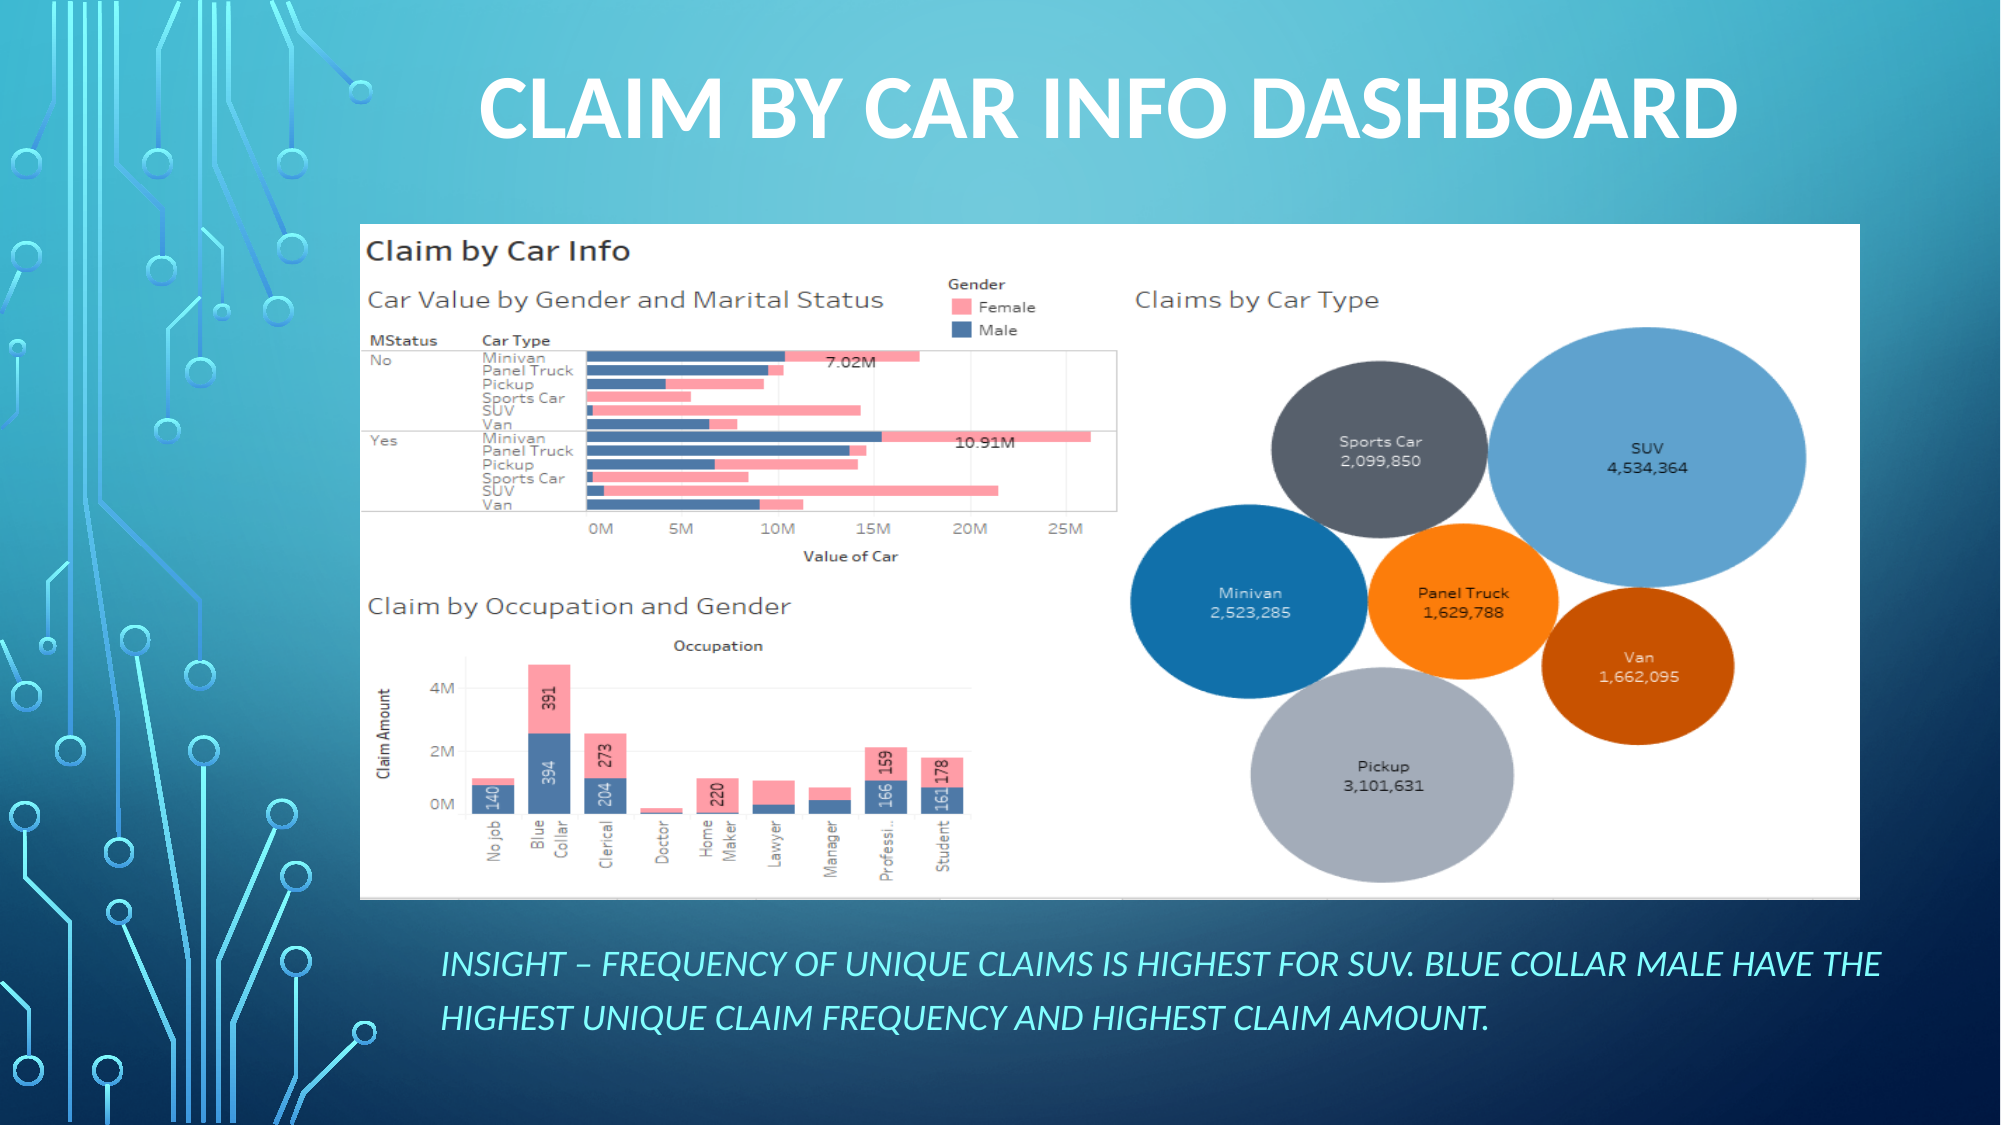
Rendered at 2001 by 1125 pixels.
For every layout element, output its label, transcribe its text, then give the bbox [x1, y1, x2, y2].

picture [359, 224, 1861, 901]
subtitle Insight – Frequency of unique claims is highest for SUV. Blue collar male have the highest unique claim frequency and highest claim amount. [425, 922, 1948, 1100]
title Claim by Car Info Dashboard [281, 52, 1939, 180]
